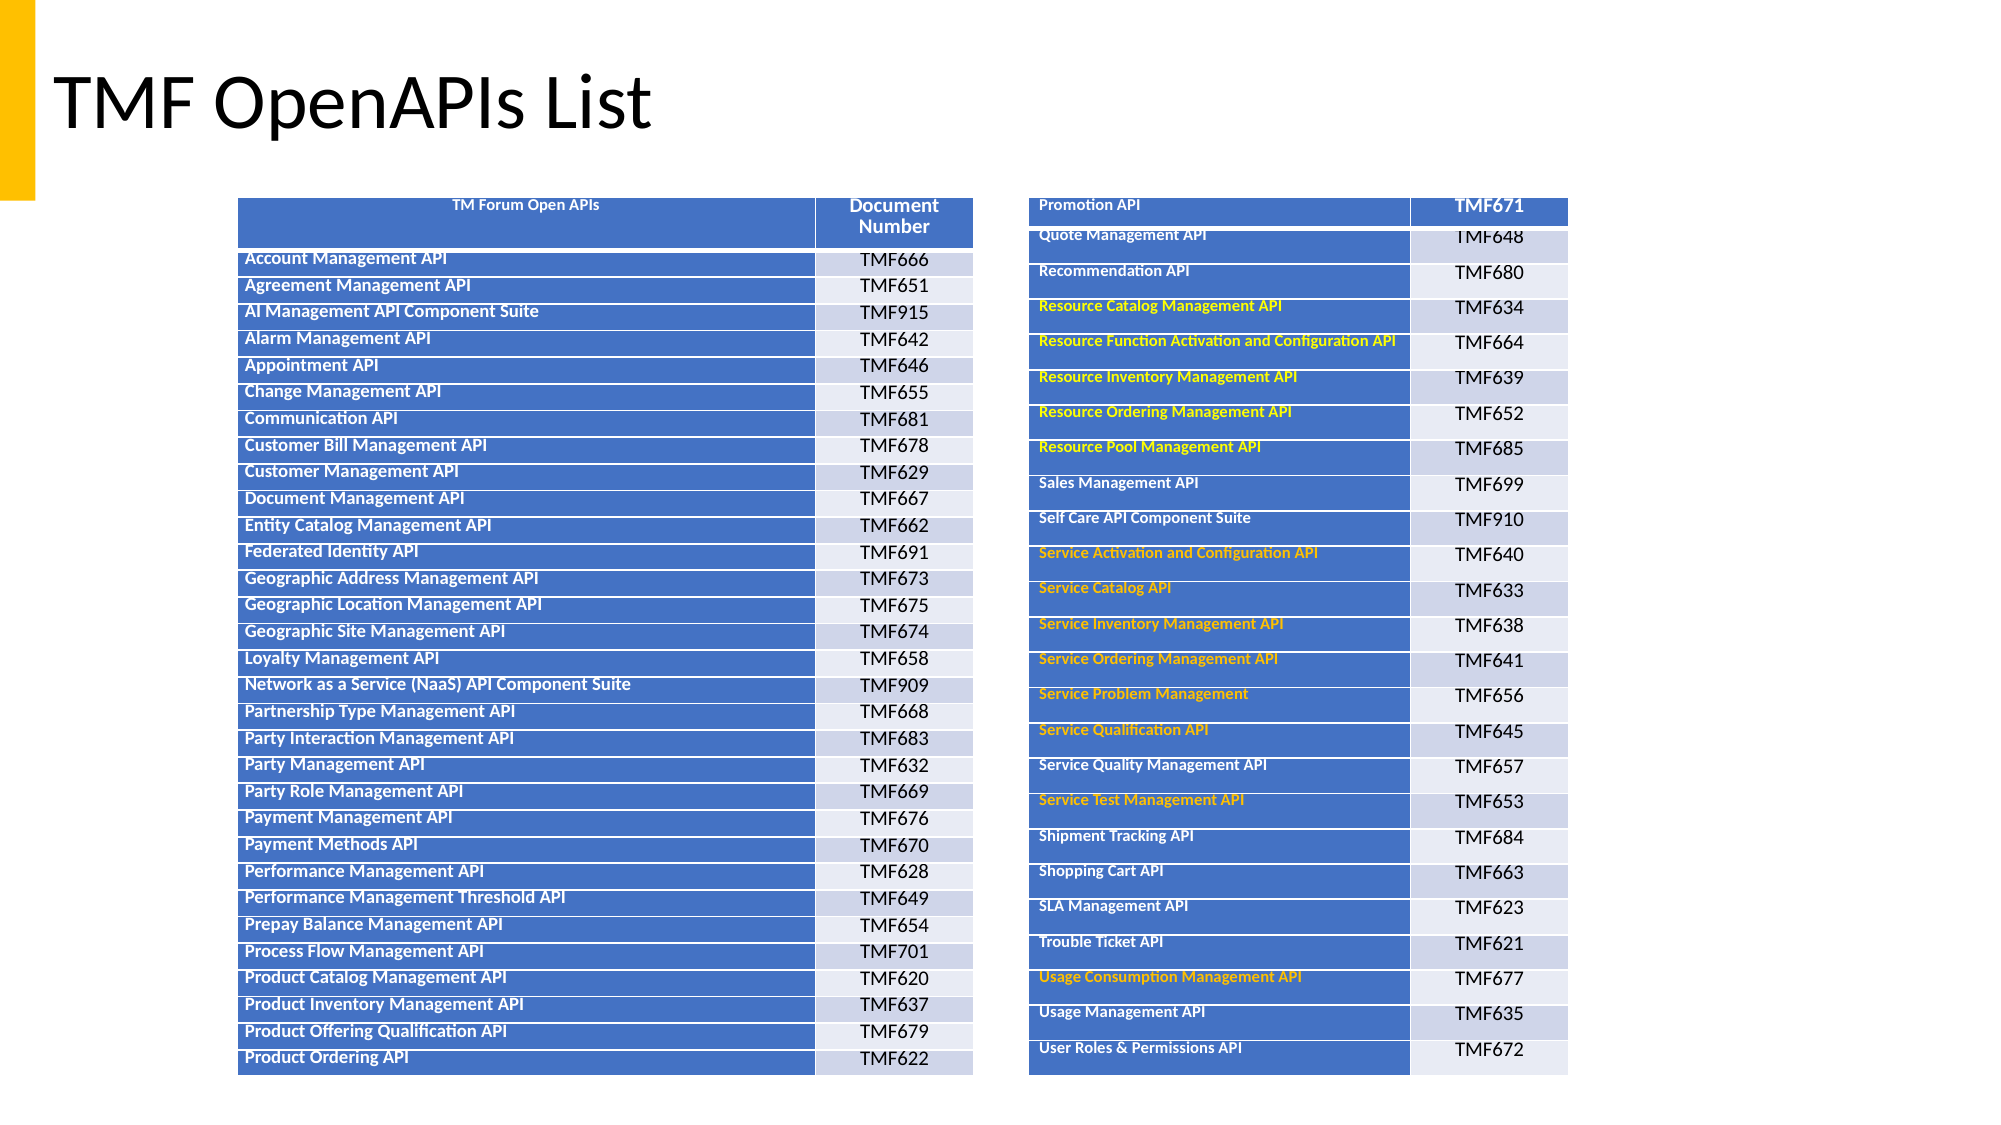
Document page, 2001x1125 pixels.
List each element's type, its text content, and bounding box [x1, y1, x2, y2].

table_cell TMF633 [1411, 582, 1568, 616]
table_cell Partnership Type Management API [238, 704, 815, 729]
table_cell Resource Ordering Management API [1029, 406, 1410, 439]
table_cell TMF638 [1411, 618, 1568, 651]
table_cell Process Flow Management API [238, 944, 815, 969]
table_cell Sales Management API [1029, 476, 1410, 510]
table_cell Product Catalog Management API [238, 971, 815, 996]
table_cell TMF641 [1411, 653, 1568, 687]
table_cell Federated Identity API [238, 545, 815, 569]
table_cell TMF637 [816, 997, 973, 1022]
table_cell Document Management API [238, 491, 815, 516]
table_cell Shopping Cart API [1029, 865, 1410, 898]
table_cell Recommendation API [1029, 265, 1410, 298]
table_cell Product Offering Qualification API [238, 1024, 815, 1049]
table_cell TMF642 [816, 331, 973, 356]
table_cell TMF634 [1411, 300, 1568, 333]
table_cell TMF651 [816, 278, 973, 303]
table_cell Account Management API [238, 253, 815, 276]
table_cell TMF679 [816, 1024, 973, 1049]
table_cell Loyalty Management API [238, 651, 815, 676]
table_cell Service Ordering Management API [1029, 653, 1410, 687]
table_cell TMF645 [1411, 724, 1568, 757]
table_cell Shipment Tracking API [1029, 830, 1410, 863]
table_cell Agreement Management API [238, 278, 815, 303]
table_cell TMF680 [1411, 265, 1568, 298]
table_cell TMF668 [816, 704, 973, 729]
table_cell Service Qualification API [1029, 724, 1410, 757]
table_cell TMF676 [816, 811, 973, 836]
table_cell Performance Management API [238, 864, 815, 889]
table_cell TMF915 [816, 305, 973, 330]
table_cell TMF675 [816, 598, 973, 623]
table_cell Resource Function Activation and Configuration API [1029, 335, 1410, 369]
table_cell TMF910 [1411, 512, 1568, 545]
table_cell Product Ordering API [238, 1051, 815, 1075]
table_cell TMF623 [1411, 900, 1568, 934]
table_cell TMF622 [816, 1051, 973, 1075]
table_cell TMF691 [816, 545, 973, 569]
table_cell Network as a Service (NaaS) API Component Suite [238, 678, 815, 703]
table_cell Customer Bill Management API [238, 438, 815, 463]
table_cell Service Problem Management [1029, 688, 1410, 722]
table_cell Geographic Address Management API [238, 571, 815, 596]
table_cell TMF669 [816, 784, 973, 809]
table_cell Appointment API [238, 358, 815, 383]
table_cell Geographic Site Management API [238, 624, 815, 649]
table_cell TMF664 [1411, 335, 1568, 369]
table_cell Prepay Balance Management API [238, 917, 815, 942]
table_cell TMF681 [816, 411, 973, 436]
table_cell TMF658 [816, 651, 973, 676]
table_cell Usage Consumption Management API [1029, 971, 1410, 1004]
text_box TMF OpenAPIs List [38, 42, 669, 153]
table_cell TMF635 [1411, 1006, 1568, 1040]
table_cell TMF628 [816, 864, 973, 889]
table_cell TMF666 [816, 253, 973, 276]
table_cell Geographic Location Management API [238, 598, 815, 623]
table_cell TMF640 [1411, 547, 1568, 581]
table_cell Payment Methods API [238, 838, 815, 862]
table_cell TMF653 [1411, 794, 1568, 828]
table_cell Alarm Management API [238, 331, 815, 356]
table_cell TMF632 [816, 758, 973, 782]
table_cell TMF678 [816, 438, 973, 463]
table_cell TMF701 [816, 944, 973, 969]
table_cell Performance Management Threshold API [238, 891, 815, 916]
table_cell TMF620 [816, 971, 973, 996]
table_cell Service Catalog API [1029, 582, 1410, 616]
text_box [0, 0, 36, 202]
table_cell Resource Pool Management API [1029, 441, 1410, 475]
table_cell Party Role Management API [238, 784, 815, 809]
table_cell TMF677 [1411, 971, 1568, 1004]
table_cell TMF656 [1411, 688, 1568, 722]
table_cell TMF674 [816, 624, 973, 649]
table_cell TMF683 [816, 731, 973, 756]
table_cell TMF673 [816, 571, 973, 596]
table_cell TMF672 [1411, 1041, 1568, 1075]
table_cell Usage Management API [1029, 1006, 1410, 1040]
table_cell TMF639 [1411, 371, 1568, 404]
table_cell Trouble Ticket API [1029, 936, 1410, 969]
table_cell TMF663 [1411, 865, 1568, 898]
table_cell TMF621 [1411, 936, 1568, 969]
table_cell TMF655 [816, 385, 973, 410]
table_cell Self Care API Component Suite [1029, 512, 1410, 545]
table_cell Communication API [238, 411, 815, 436]
table_cell TMF699 [1411, 476, 1568, 510]
table_cell Quote Management API [1029, 231, 1410, 263]
table_cell TMF654 [816, 917, 973, 942]
table_cell TMF685 [1411, 441, 1568, 475]
table_header TM Forum Open APIs [238, 198, 815, 248]
table_cell Product Inventory Management API [238, 997, 815, 1022]
table_cell TMF684 [1411, 830, 1568, 863]
table_cell Service Activation and Configuration API [1029, 547, 1410, 581]
table_cell TMF648 [1411, 231, 1568, 263]
table_cell Entity Catalog Management API [238, 518, 815, 543]
table_cell AI Management API Component Suite [238, 305, 815, 330]
table_cell TMF652 [1411, 406, 1568, 439]
table_cell Service Quality Management API [1029, 759, 1410, 793]
table_cell TMF646 [816, 358, 973, 383]
table_cell TMF649 [816, 891, 973, 916]
table_cell TMF662 [816, 518, 973, 543]
table_cell TMF670 [816, 838, 973, 862]
table_cell TMF909 [816, 678, 973, 703]
table_cell Change Management API [238, 385, 815, 410]
table_cell TMF667 [816, 491, 973, 516]
table_cell Customer Management API [238, 465, 815, 490]
table_cell Service Test Management API [1029, 794, 1410, 828]
table_cell Resource Catalog Management API [1029, 300, 1410, 333]
table_cell TMF629 [816, 465, 973, 490]
table_cell Payment Management API [238, 811, 815, 836]
table_cell Party Interaction Management API [238, 731, 815, 756]
table_header Document Number [816, 198, 973, 248]
table_cell Resource Inventory Management API [1029, 371, 1410, 404]
table_cell TMF657 [1411, 759, 1568, 793]
table_cell User Roles & Permissions API [1029, 1041, 1410, 1075]
table_header TMF671 [1411, 198, 1568, 226]
table_cell Service Inventory Management API [1029, 618, 1410, 651]
table_cell Party Management API [238, 758, 815, 782]
table_cell SLA Management API [1029, 900, 1410, 934]
table_header Promotion API [1029, 198, 1410, 226]
